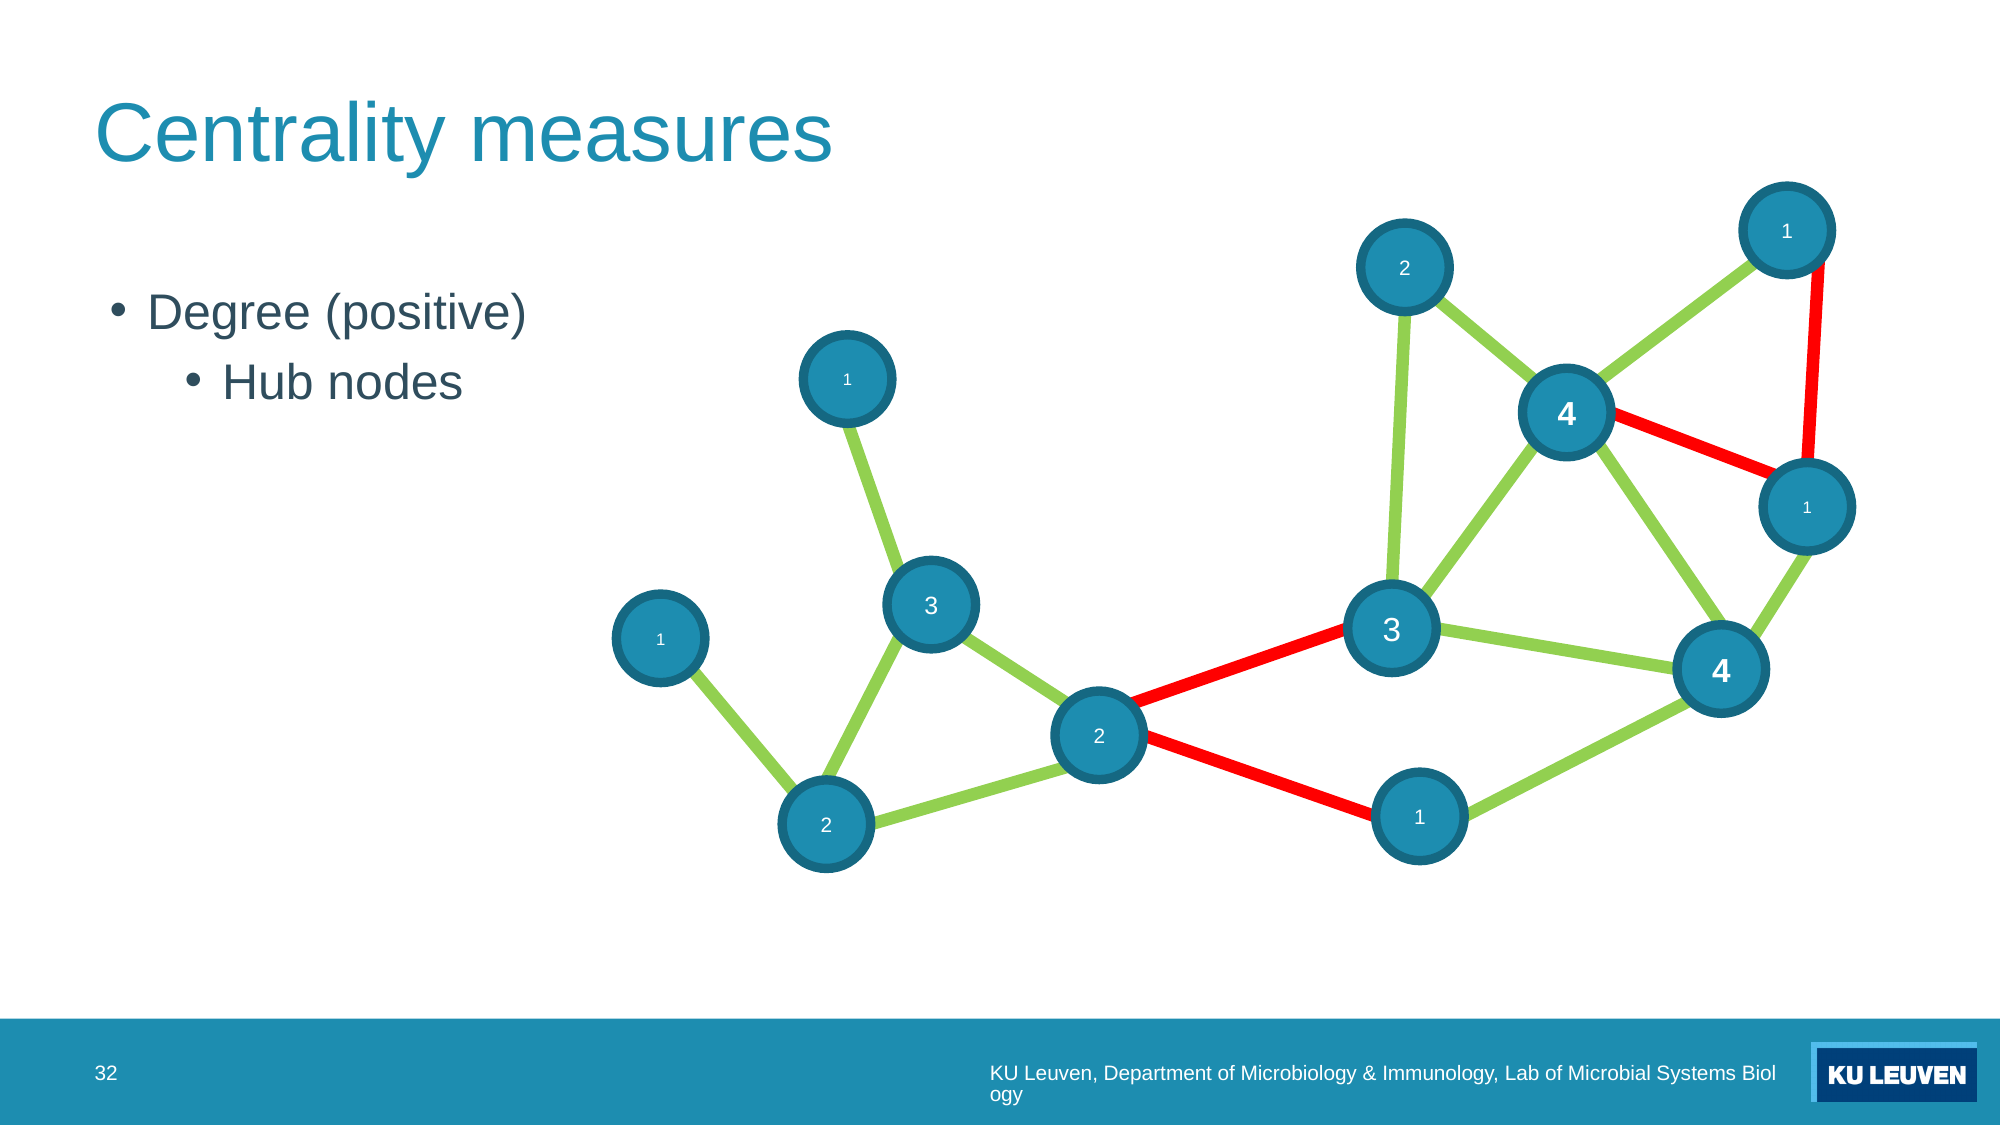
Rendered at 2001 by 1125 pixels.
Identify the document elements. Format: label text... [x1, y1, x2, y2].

slide_number 32 [94, 1018, 201, 1125]
title Centrality measures [94, 33, 1906, 223]
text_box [616, 186, 1852, 869]
picture [1811, 1042, 1977, 1102]
footer KU Leuven, Department of Microbiology & Immunology, Lab of Microbial Systems Biology [989, 1018, 1809, 1125]
list Degree (positive) Hub nodes [94, 271, 1906, 1004]
